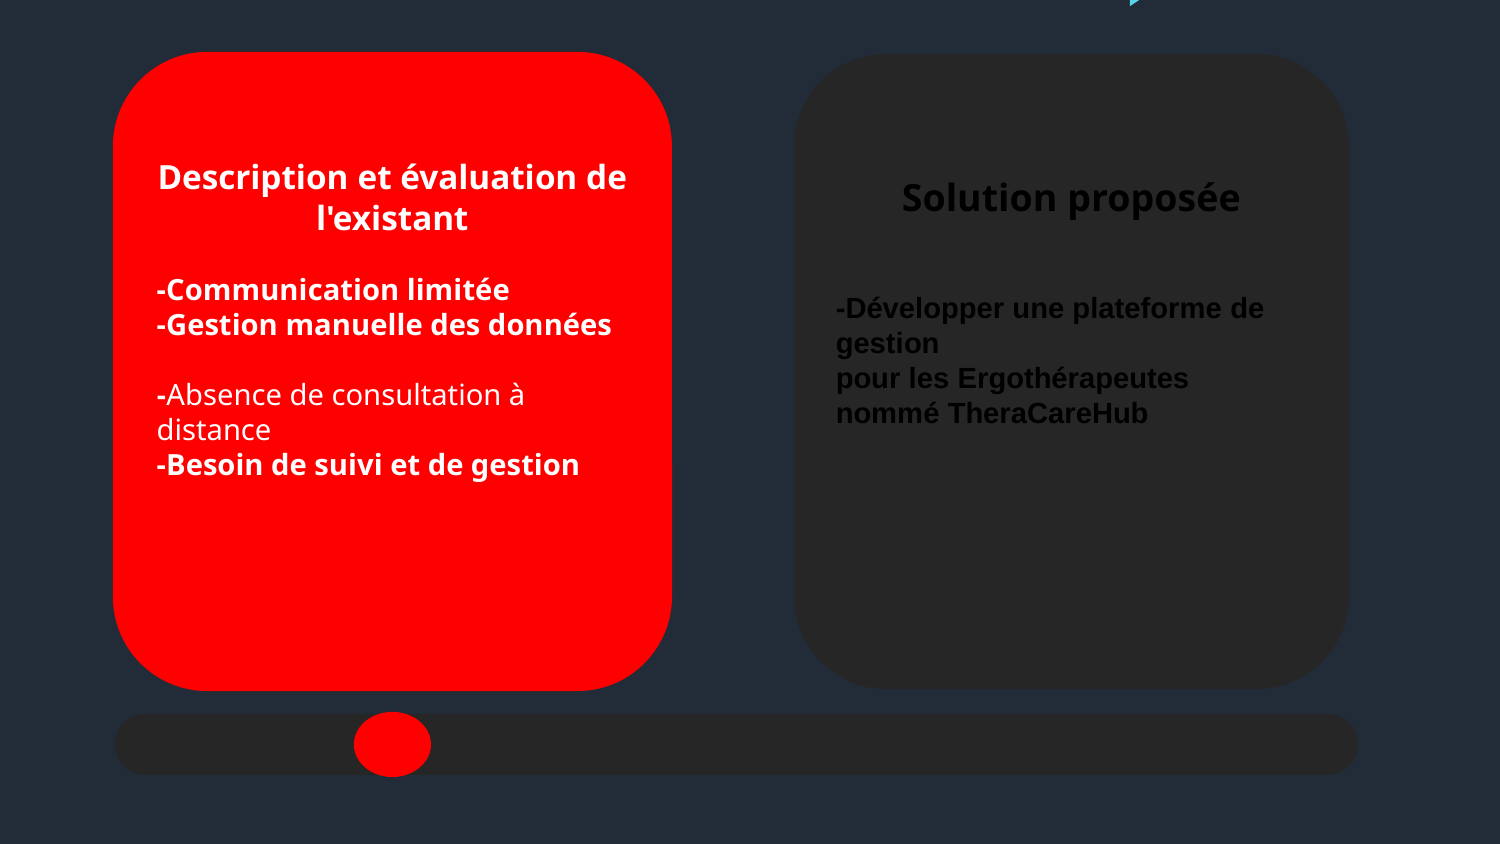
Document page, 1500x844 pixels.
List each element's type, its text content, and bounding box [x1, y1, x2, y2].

text_box Description et évaluation de l'existant -Communication limitée -Gestion manuelle des données -Absence de consultation à distance -Besoin de suivi et de gestion [112, 51, 673, 692]
text_box Solution proposée -Développer une plateforme de gestion pour les Ergothérapeutes nommé TheraCareHub [791, 51, 1352, 692]
text_box [112, 711, 390, 778]
text_box [394, 711, 1361, 778]
text_box [353, 711, 432, 778]
